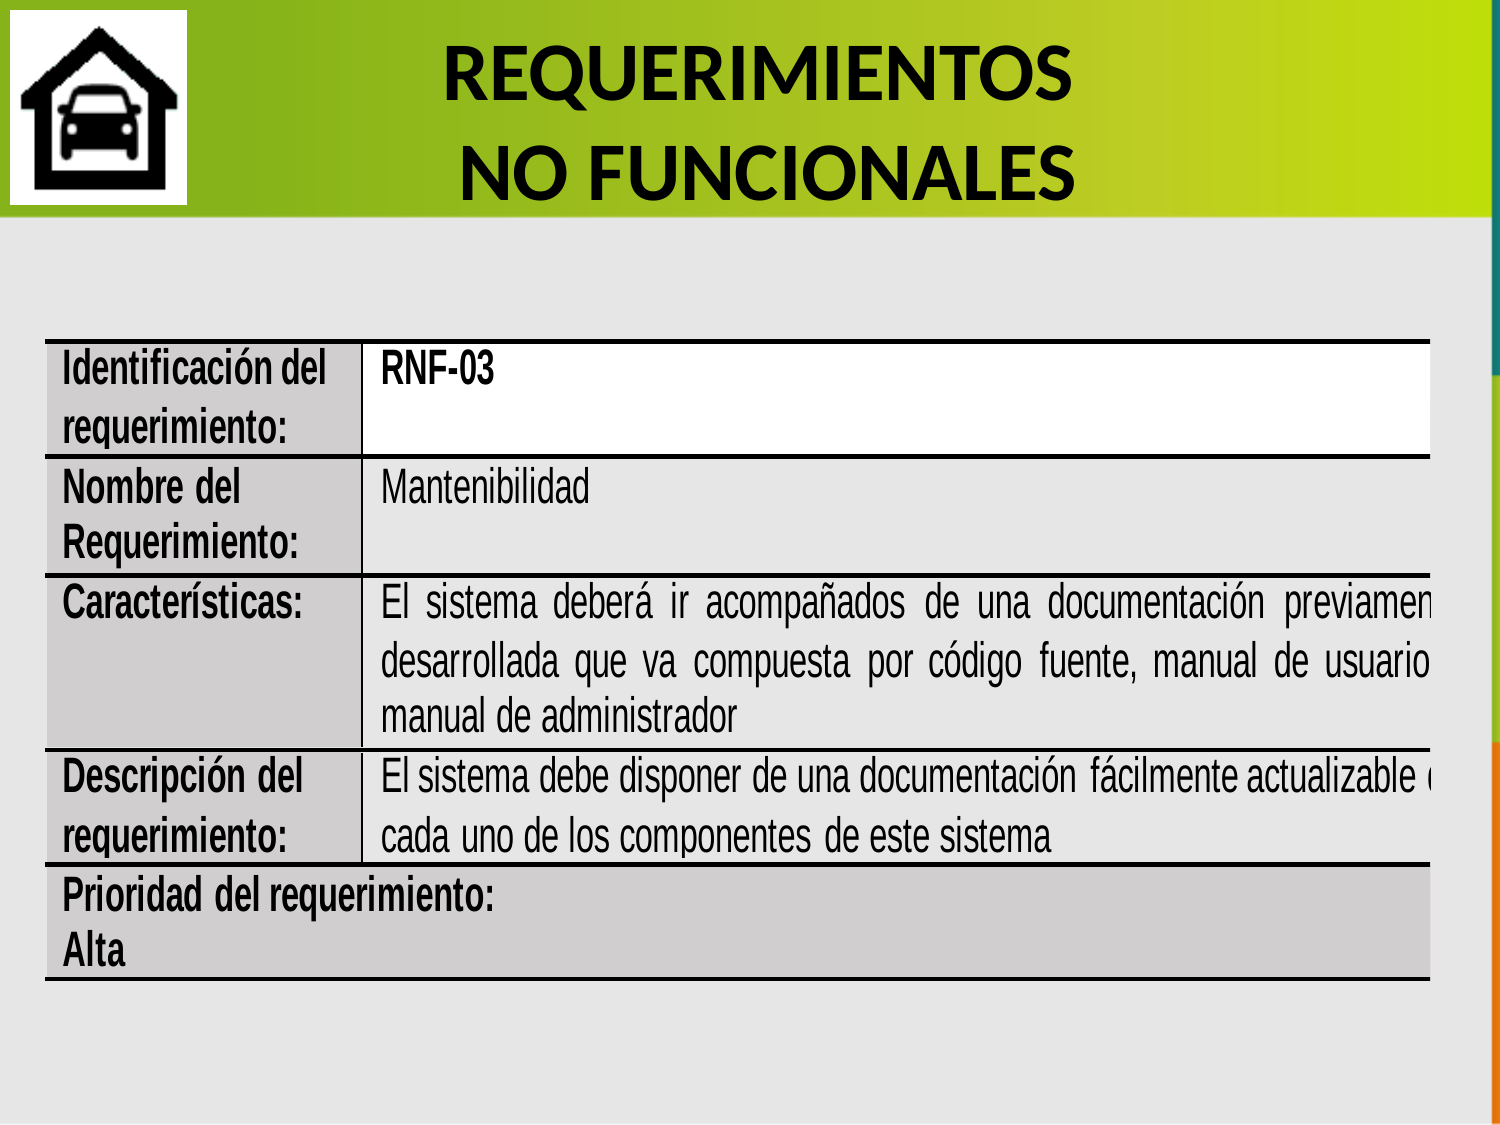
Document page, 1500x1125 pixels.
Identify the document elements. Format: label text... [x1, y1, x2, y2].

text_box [44, 339, 1431, 1042]
picture [0, 0, 1500, 1125]
title REQUERIMIENTOS NO FUNCIONALES [416, 10, 1119, 224]
